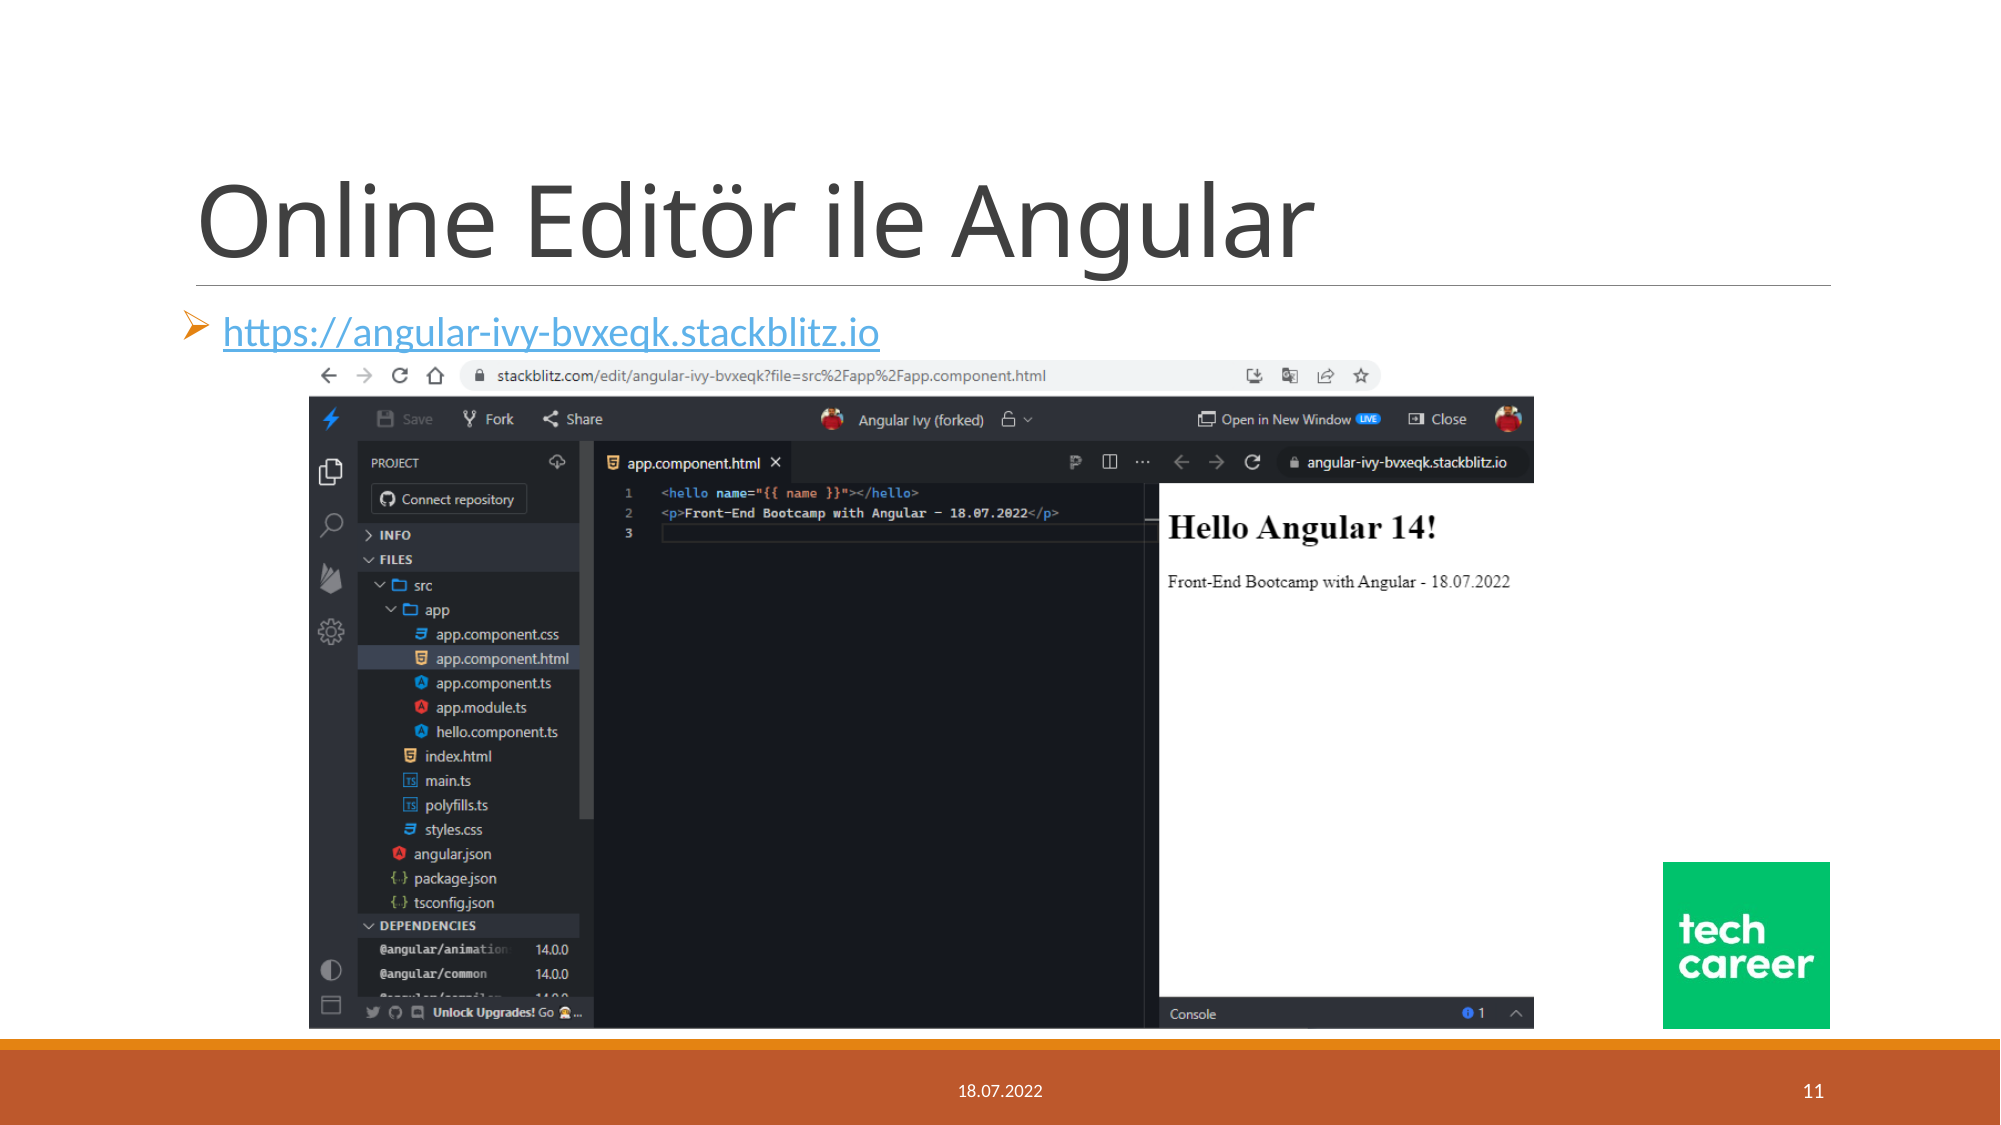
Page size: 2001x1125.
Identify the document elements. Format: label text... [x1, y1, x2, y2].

picture [1662, 862, 1831, 1030]
slide_number 11 [1624, 1059, 1840, 1120]
list https://angular-ivy-bvxeqk.stackblitz.io [180, 302, 1830, 963]
footer 18.07.2022 [604, 1059, 1396, 1120]
picture [308, 360, 1535, 1030]
title Online Editör ile Angular [180, 47, 1830, 285]
